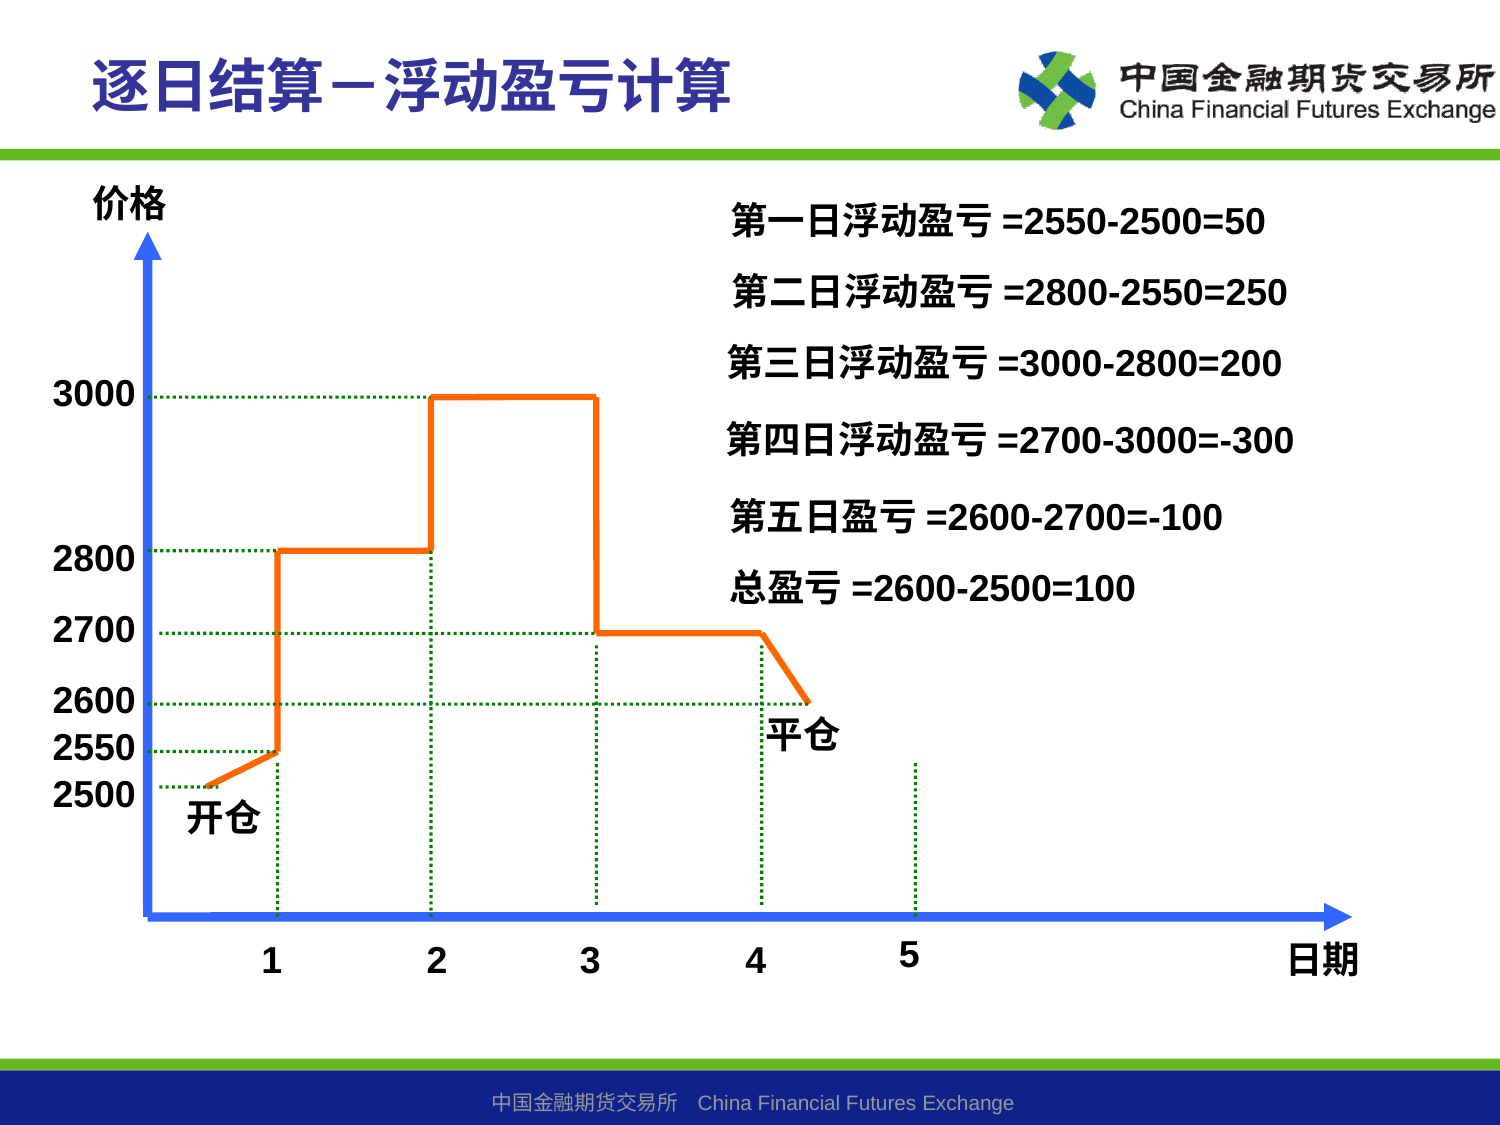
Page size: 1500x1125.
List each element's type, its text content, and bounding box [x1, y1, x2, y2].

text_box 5 [879, 928, 939, 977]
text_box 3000 [64, 373, 124, 409]
text_box 平仓 [773, 716, 833, 752]
text_box 价格 [100, 184, 160, 220]
picture [1117, 42, 1500, 138]
text_box 开仓 [194, 798, 254, 835]
text_box 第二日浮动盈亏=2800-2550=250 [655, 267, 1364, 315]
text_box 2500 [64, 774, 124, 811]
text_box [141, 231, 154, 397]
text_box 2 [407, 940, 467, 976]
title 逐日结算－浮动盈亏计算 [76, 31, 1117, 138]
text_box 3 [560, 940, 620, 976]
text_box 2600 [64, 680, 124, 717]
text_box 第一日浮动盈亏=2550-2500=50 [643, 196, 1353, 244]
text_box 4 [726, 940, 786, 976]
text_box 2550 [64, 727, 124, 764]
text_box 第四日浮动盈亏=2700-3000=-300 [655, 408, 1365, 468]
text_box 1 [242, 940, 302, 976]
text_box 2700 [64, 609, 124, 645]
text_box [147, 910, 1353, 924]
text_box 日期 [1281, 940, 1365, 976]
text_box 2800 [64, 538, 124, 575]
text_box 第三日浮动盈亏=3000-2800=200 [643, 338, 1365, 386]
text_box 第五日盈亏=2600-2700=-100 [714, 491, 1424, 539]
text_box 总盈亏=2600-2500=100 [655, 550, 1211, 622]
